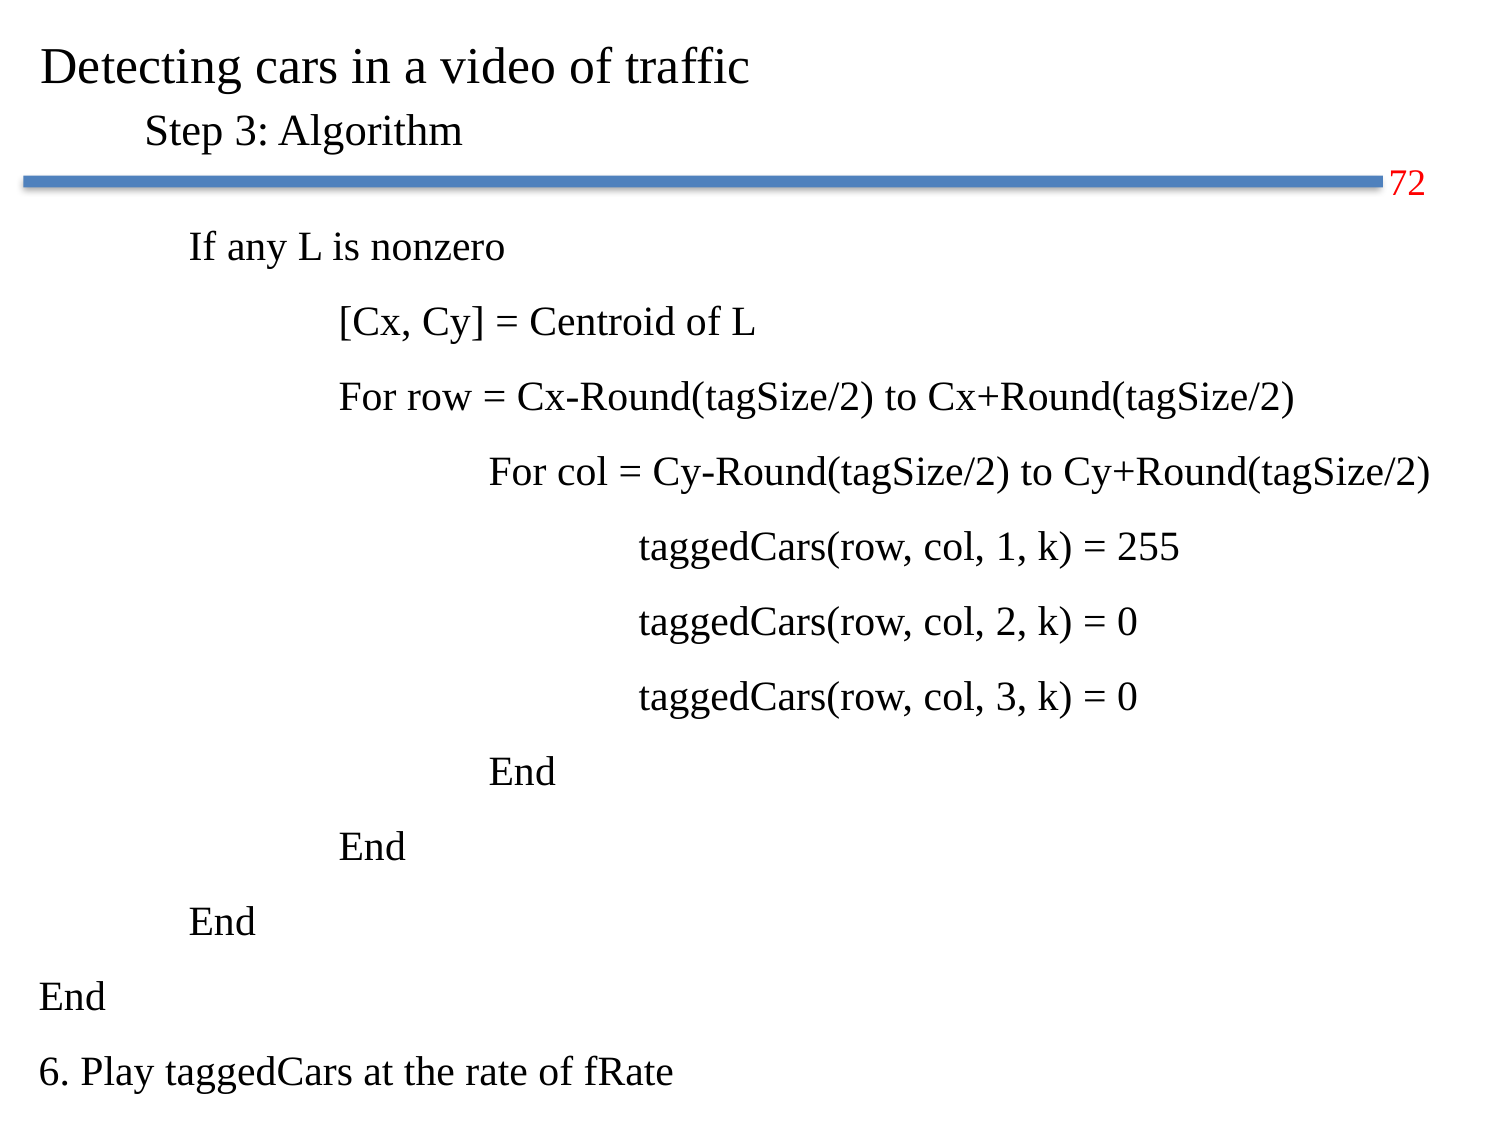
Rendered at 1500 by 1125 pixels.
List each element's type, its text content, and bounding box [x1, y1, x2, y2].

subtitle If any L is nonzero [Cx, Cy] = Centroid of L For row = Cx-Round(tagSize/2) to Cx+Round(tagSize/2) For col = Cy-Round(tagSize/2) to Cy+Round(tagSize/2) taggedCars(row, col, 1, k) = 255 taggedCars(row, col, 2, k) = 0 taggedCars(row, col, 3, k) = 0 End End End End 6. Play taggedCars at the rate of fRate [23, 210, 1465, 1090]
title Detecting cars in a video of traffic Step 3: Algorithm [25, 23, 1313, 164]
